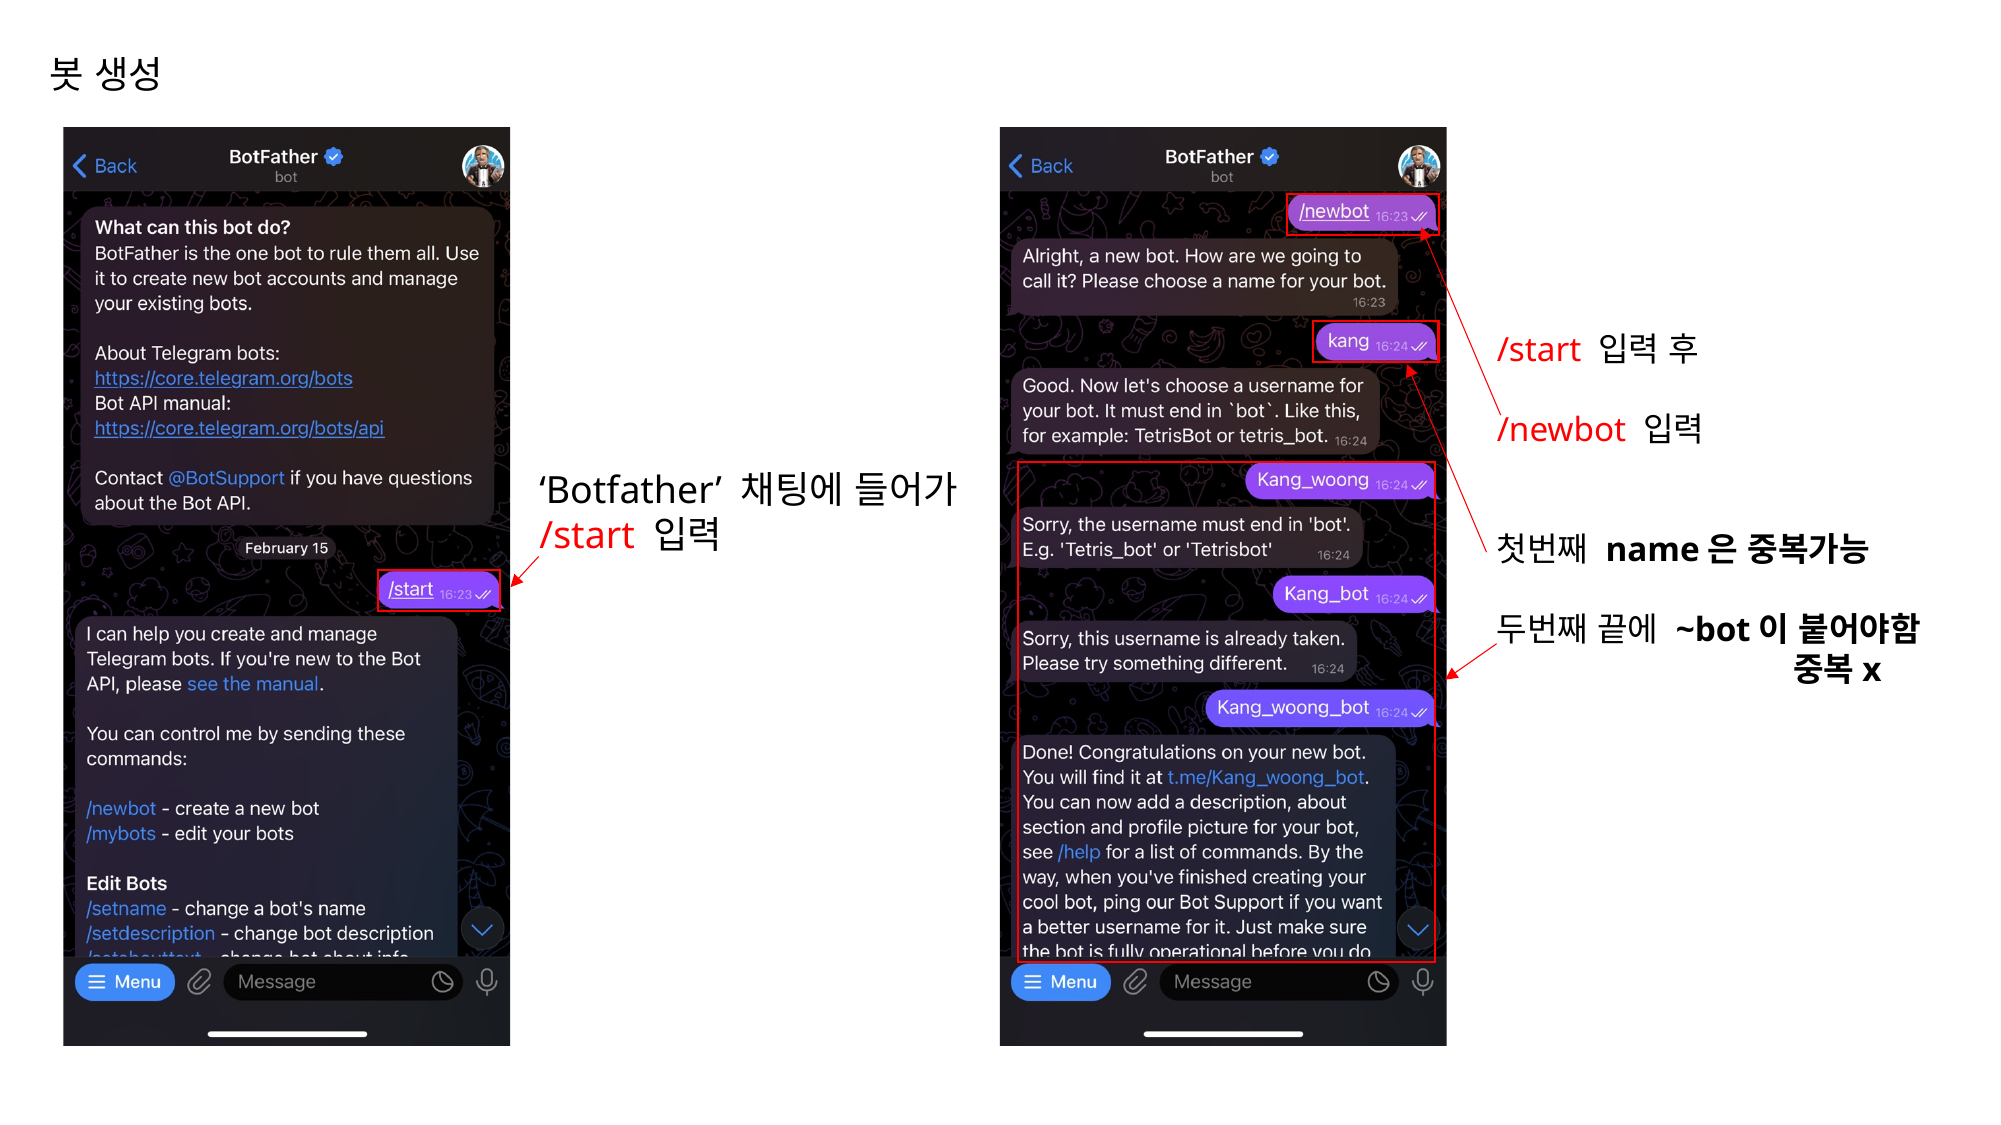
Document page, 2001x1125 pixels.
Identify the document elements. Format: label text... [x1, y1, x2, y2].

picture [63, 127, 511, 1046]
text_box 봇 생성 [34, 43, 405, 104]
picture [999, 127, 1447, 1046]
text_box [1445, 643, 1497, 680]
text_box /start 입력 후 /newbot 입력 첫번째 name은 중복가능 두번째 끝에 ~bot이 붙어야함 중복x [1482, 321, 1967, 815]
text_box ‘Botfather’ 채팅에 들어가 /start 입력 [524, 458, 999, 563]
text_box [1421, 227, 1501, 416]
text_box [510, 556, 539, 588]
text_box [1406, 364, 1487, 553]
